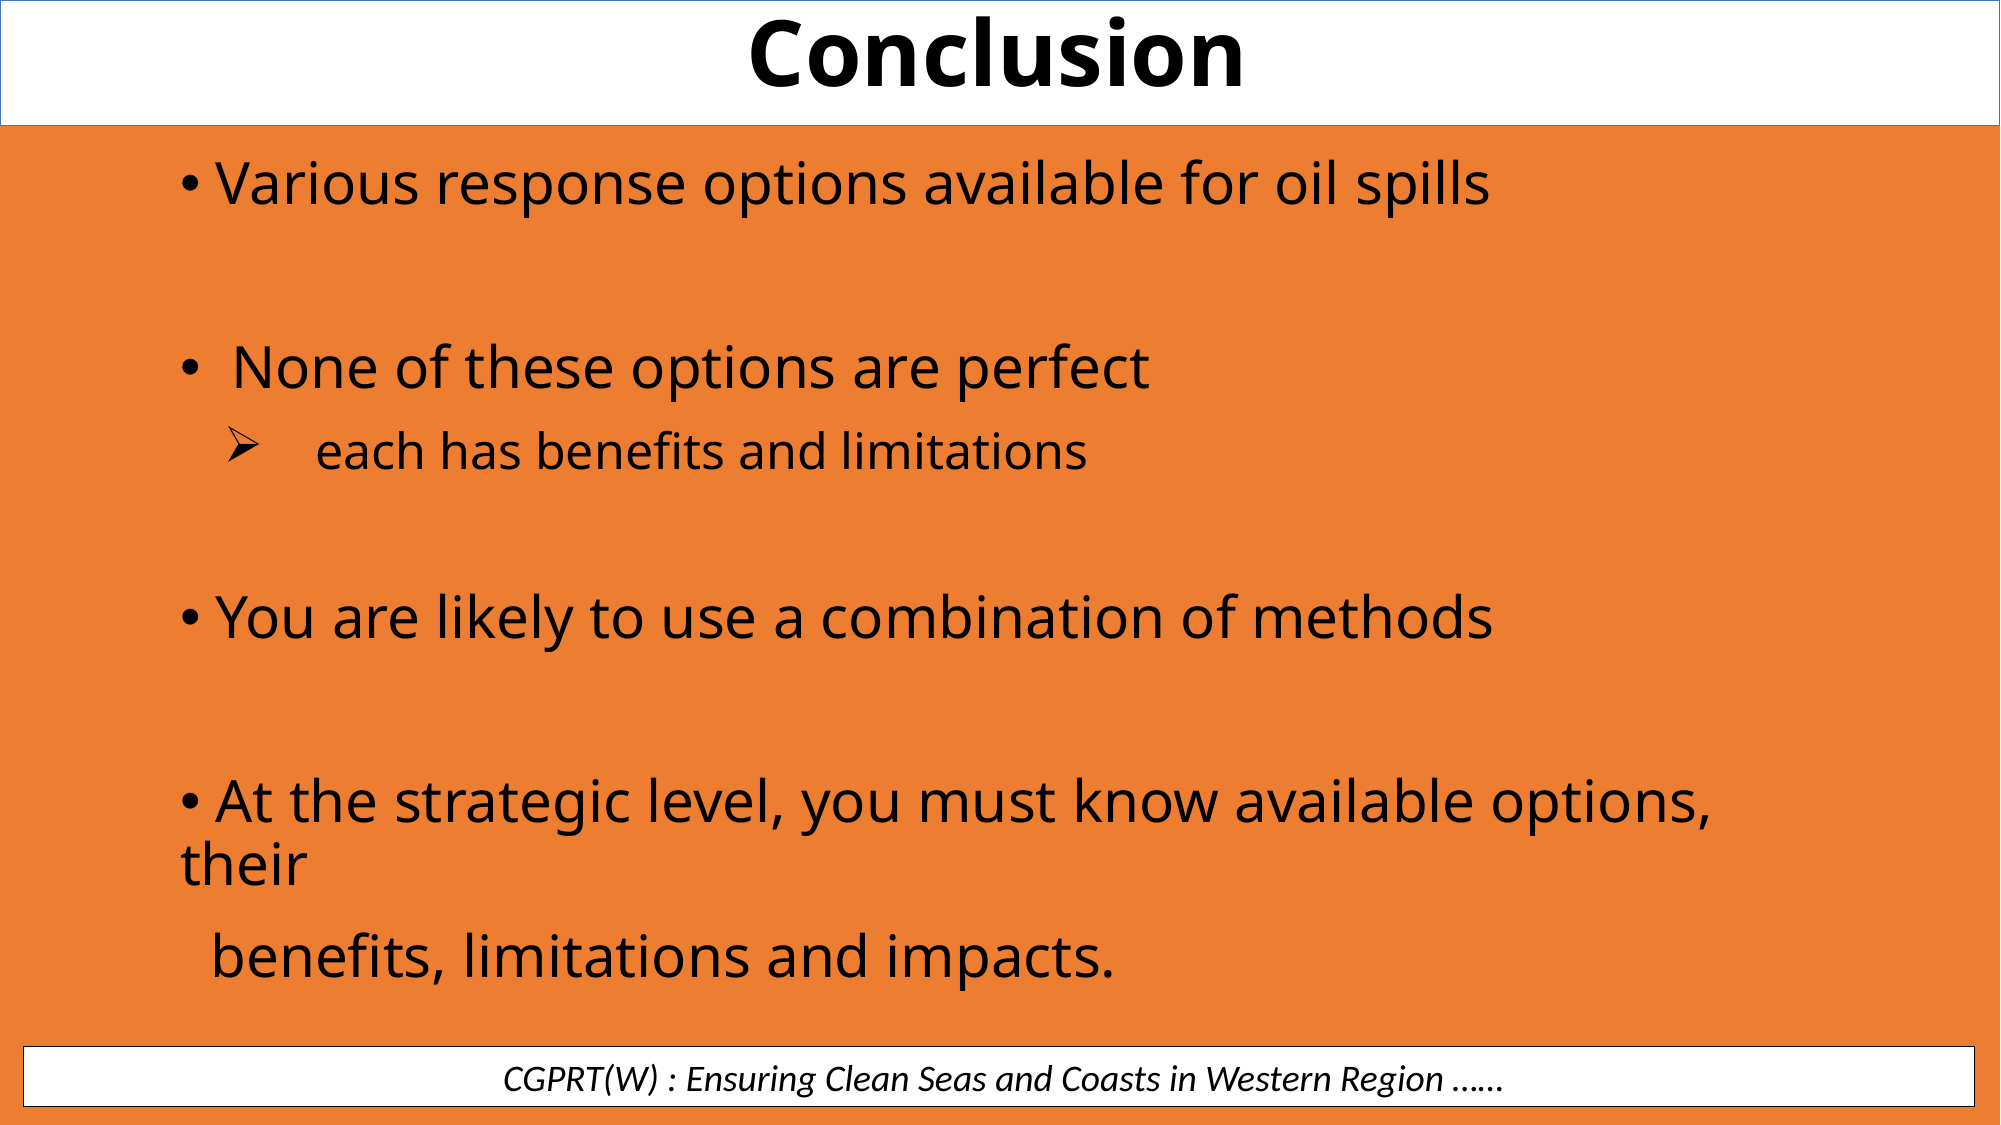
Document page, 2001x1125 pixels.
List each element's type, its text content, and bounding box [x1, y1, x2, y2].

text_box Conclusion [254, 0, 1741, 114]
text_box CGPRT(W) : Ensuring Clean Seas and Coasts in Western Region …… [23, 1046, 1975, 1107]
text_box [0, 0, 2000, 126]
text_box Various response options available for oil spills None of these options are perfect each has benefits and limitations You are likely to use a combination of methods At the strategic level, you must know available options, their benefits, limitations and impacts. [165, 146, 1863, 1003]
